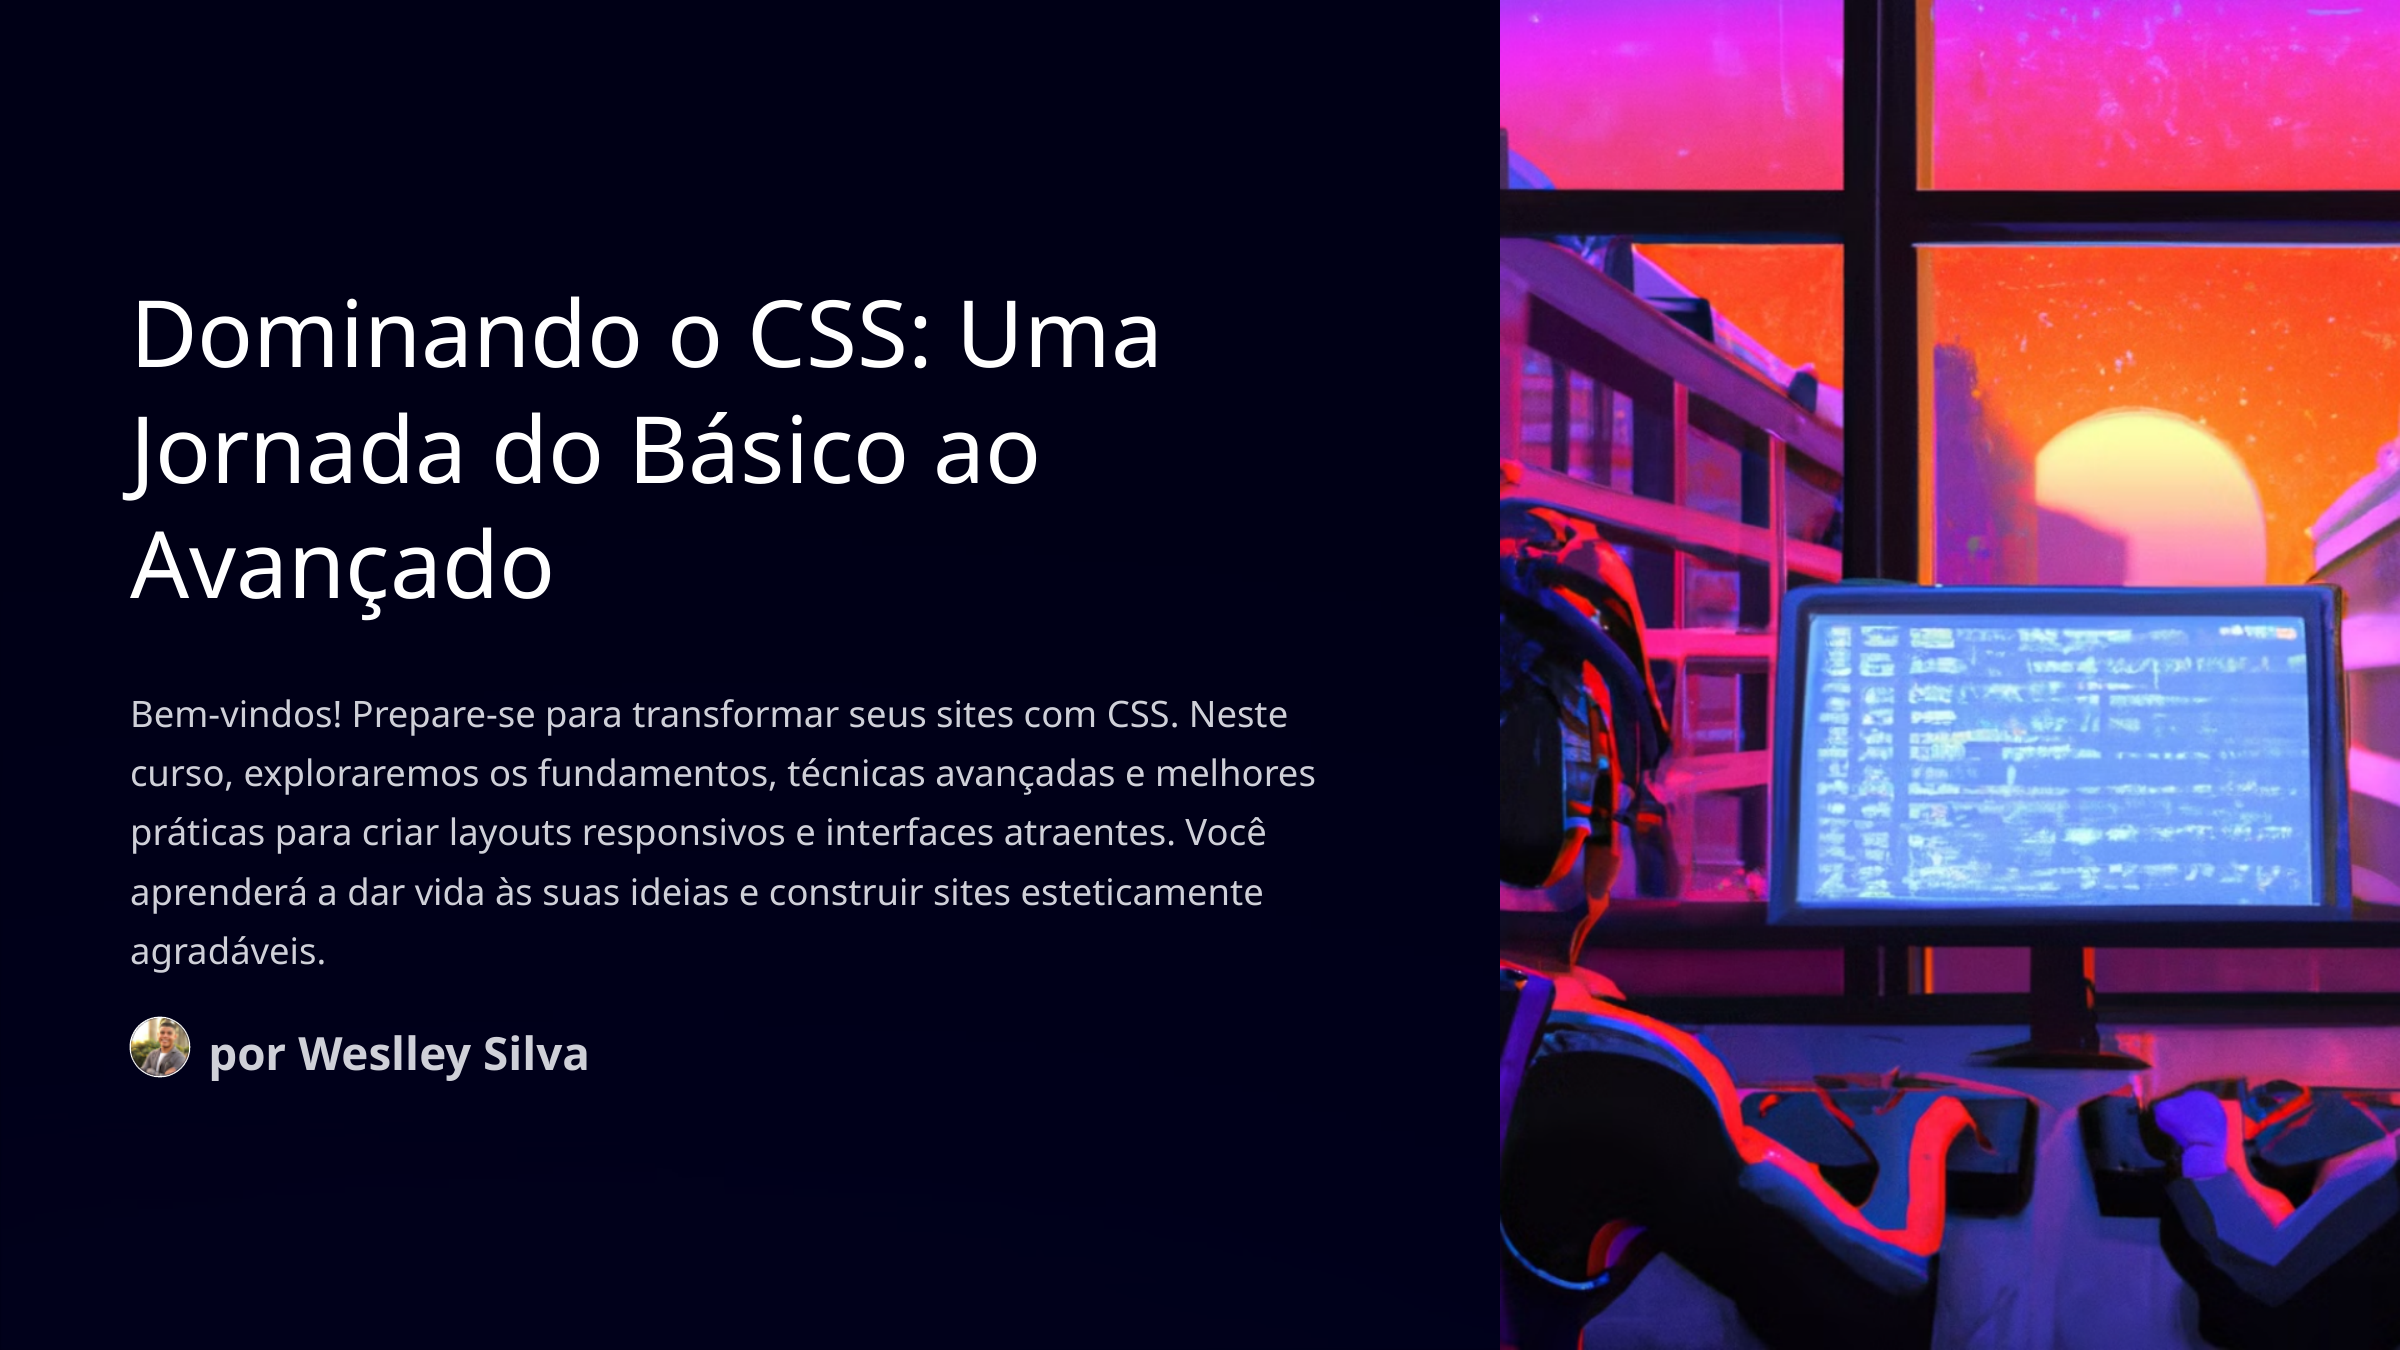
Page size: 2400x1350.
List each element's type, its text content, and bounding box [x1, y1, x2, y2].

text_box por Weslley Silva [208, 1014, 564, 1080]
text_box Dominando o CSS: Uma Jornada do Básico ao Avançado [130, 270, 1370, 620]
text_box Bem-vindos! Prepare-se para transformar seus sites com CSS. Neste curso, exploraremos os fundamentos, técnicas avançadas e melhores práticas para criar layouts responsivos e interfaces atraentes. Você aprenderá a dar vida às suas ideias e construir sites esteticamente agradáveis. [130, 674, 1370, 973]
picture [1499, 0, 2400, 1350]
picture [131, 1018, 189, 1076]
